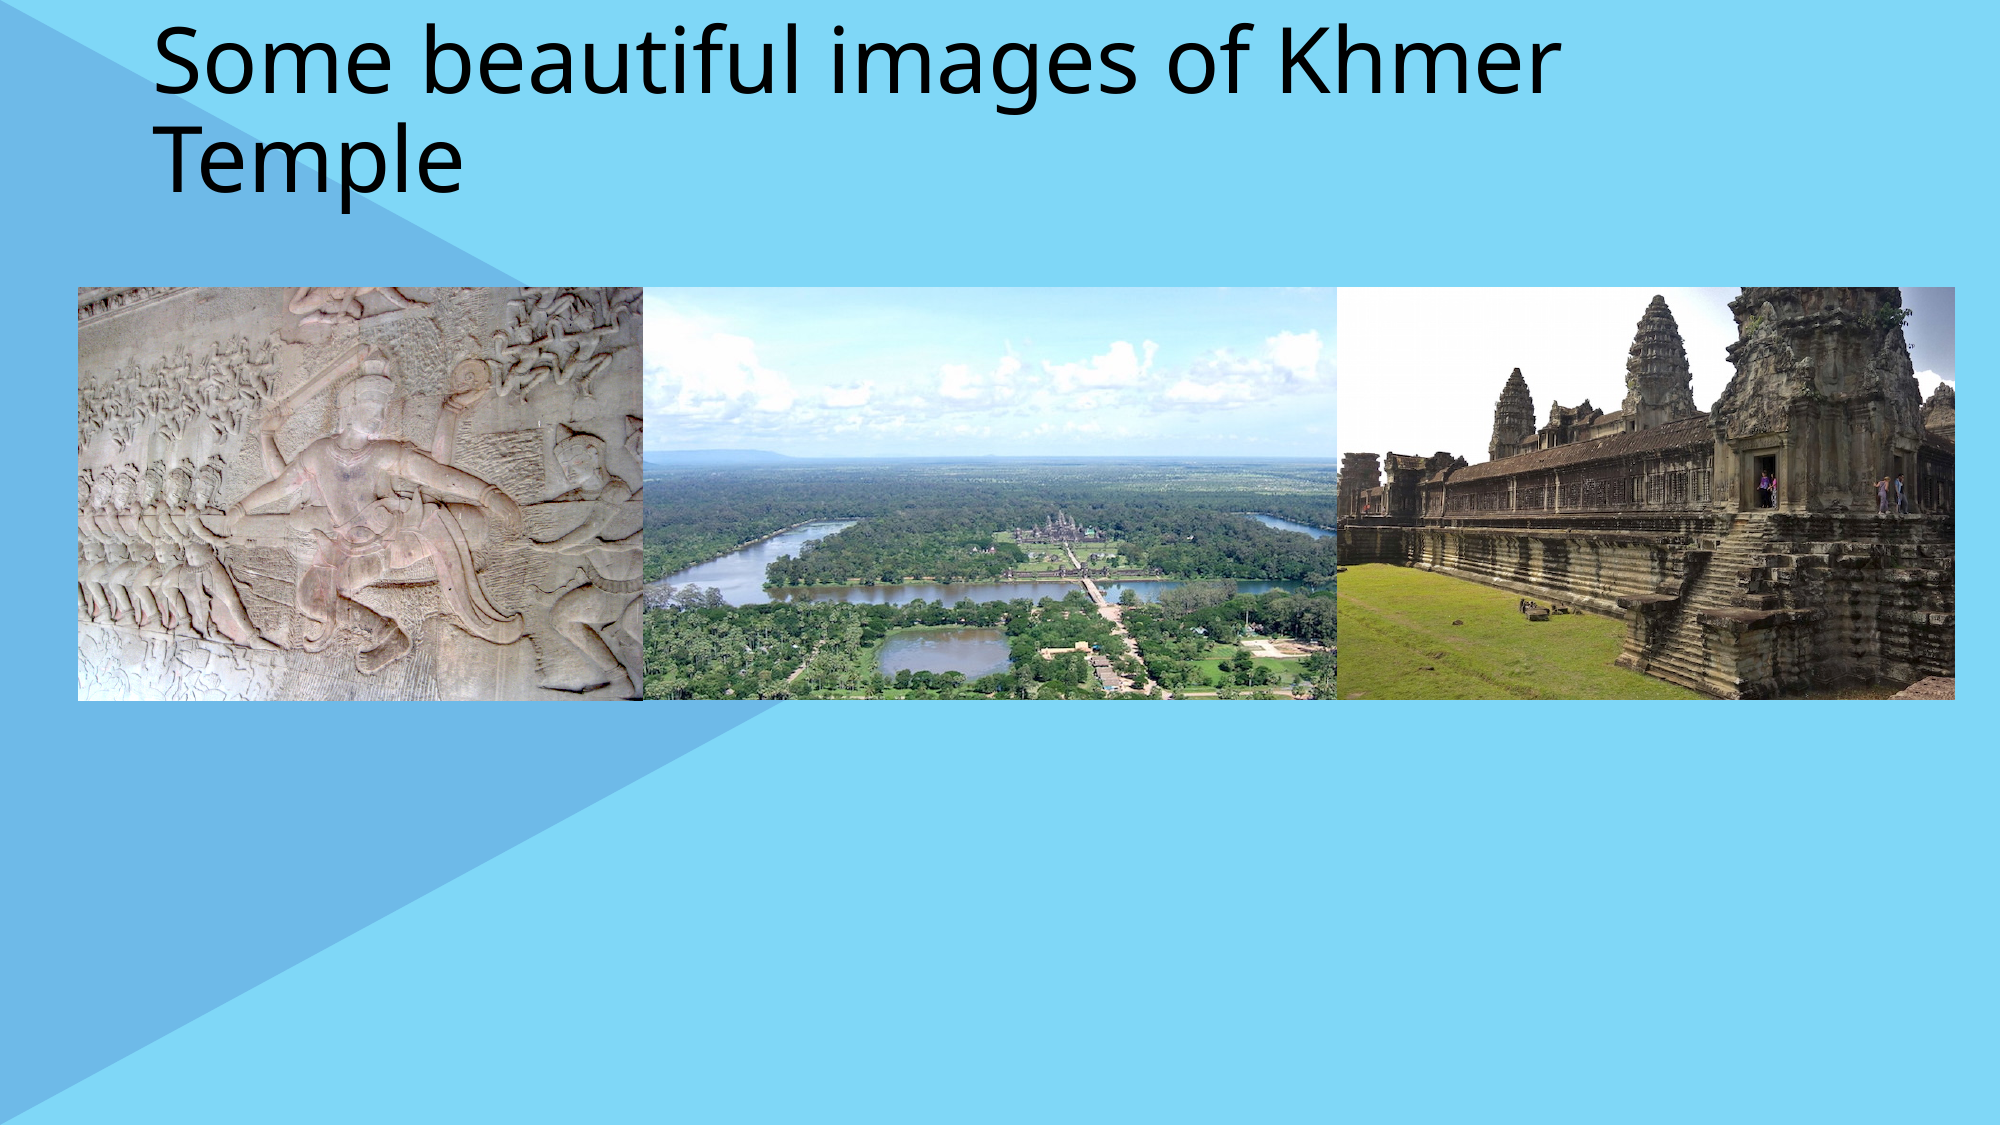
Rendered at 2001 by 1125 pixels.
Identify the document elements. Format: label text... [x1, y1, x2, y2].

text_box [0, 0, 788, 1125]
title Some beautiful images of Khmer Temple [137, 59, 1863, 278]
picture [77, 287, 1955, 701]
